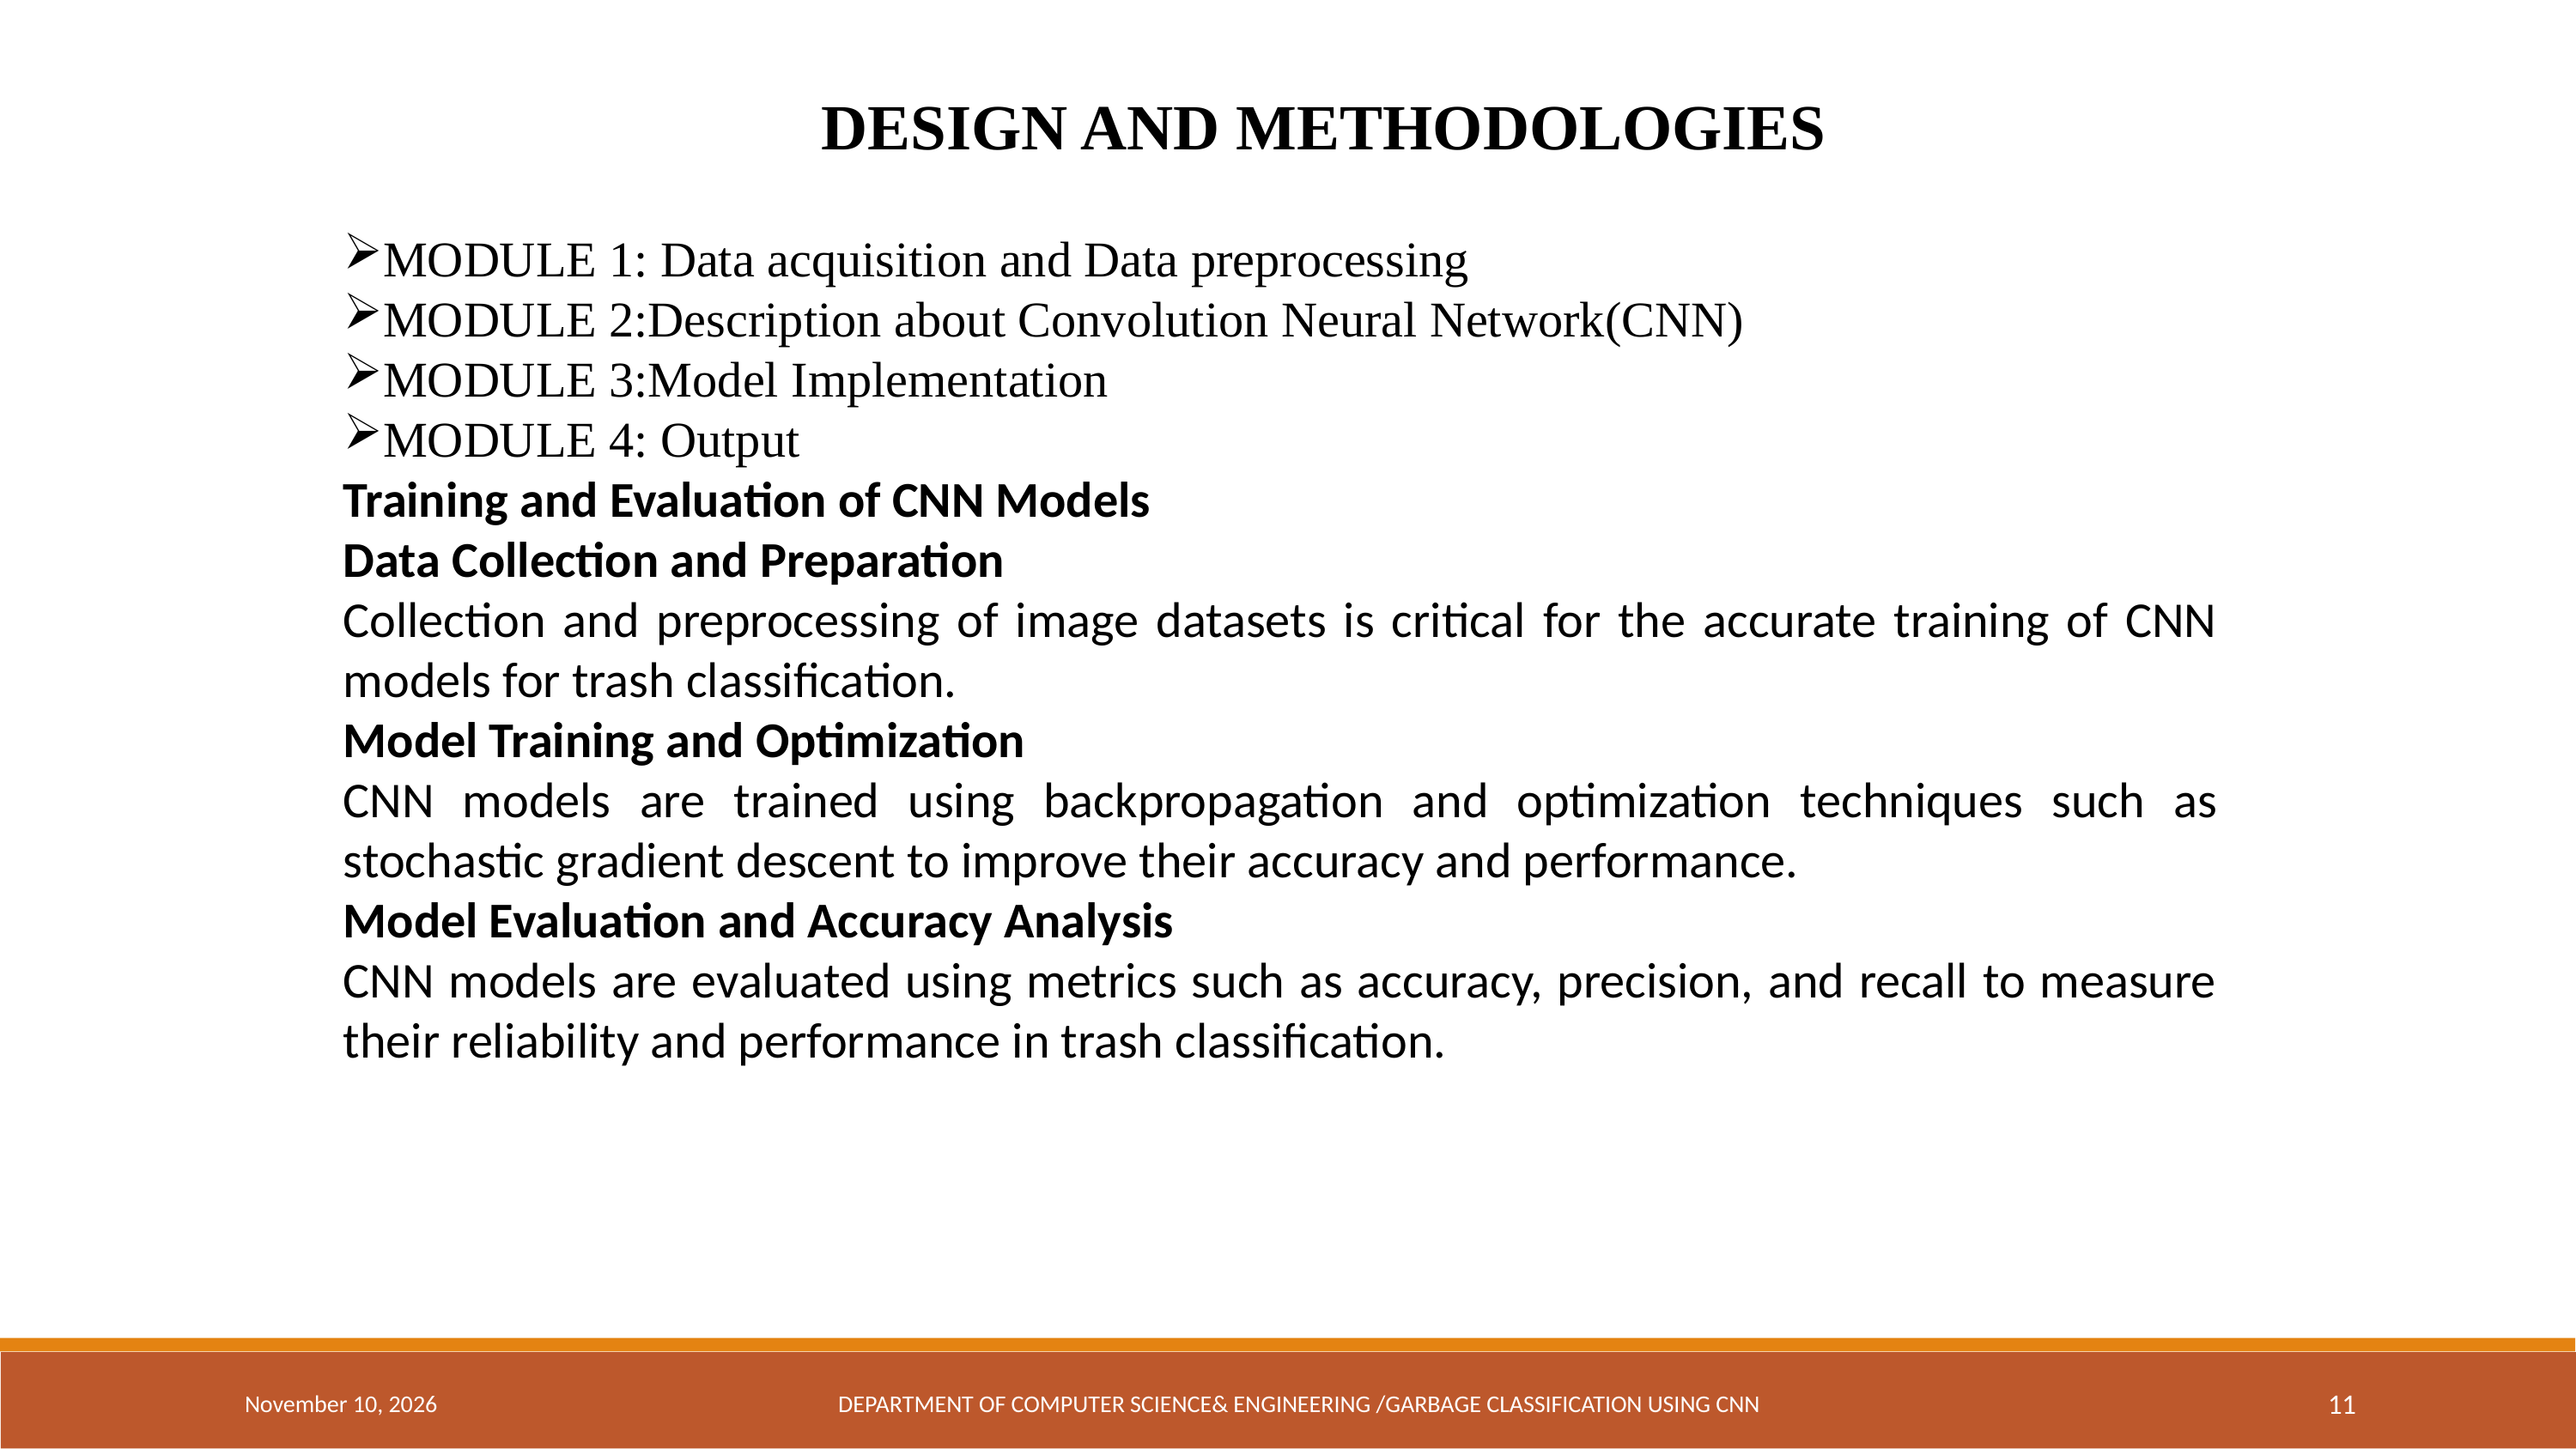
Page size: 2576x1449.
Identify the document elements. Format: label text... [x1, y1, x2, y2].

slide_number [232, 1364, 755, 1442]
slide_number 11 [2092, 1364, 2369, 1442]
footer DEPARTMENT OF COMPUTER SCIENCE& ENGINEERING /GARBAGE CLASSIFICATION USING CNN [779, 1364, 1820, 1442]
text_box DESIGN AND METHODOLOGIES [744, 39, 1840, 169]
text_box MODULE 1: Data acquisition and Data preprocessing MODULE 2:Description about Convolution Neural Network(CNN) MODULE 3:Model Implementation MODULE 4: Output Training and Evaluation of CNN Models Data Collection and Preparation Collection and preprocessing of image datasets is critical for the accurate training of CNN models for trash classification. Model Training and Optimization CNN models are trained using backpropagation and optimization techniques such as stochastic gradient descent to improve their accuracy and performance. Model Evaluation and Accuracy Analysis CNN models are evaluated using metrics such as accuracy, precision, and recall to measure their reliability and performance in trash classification. [331, 221, 2231, 1195]
